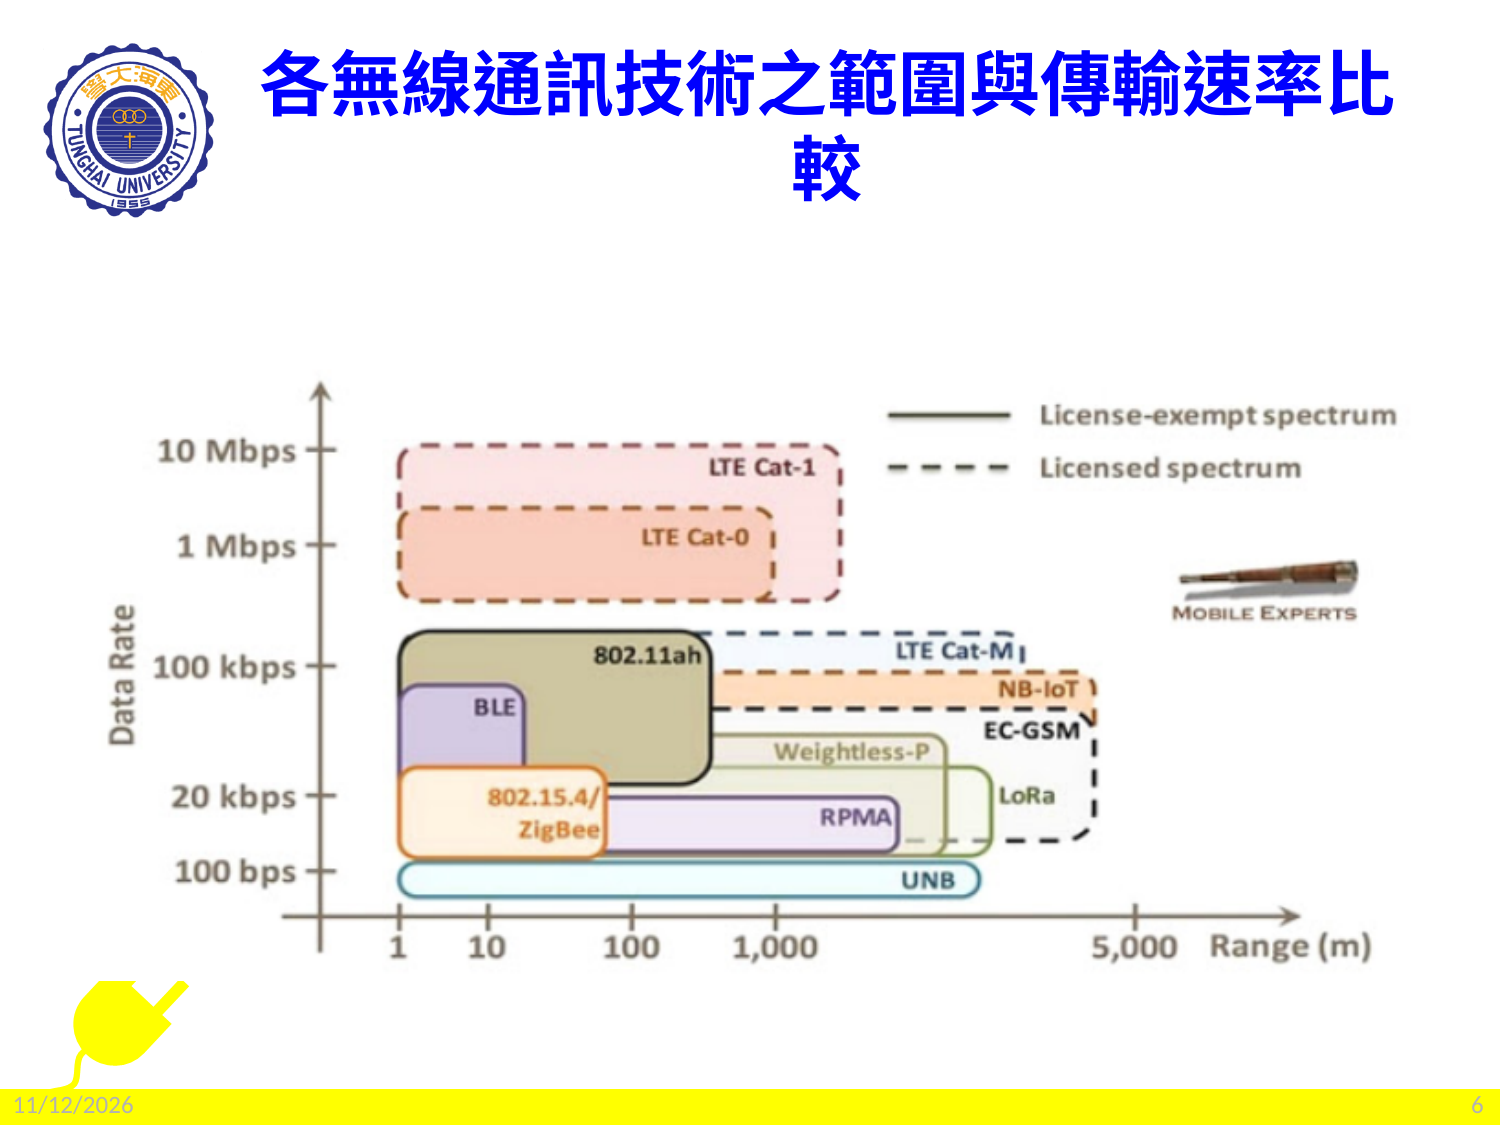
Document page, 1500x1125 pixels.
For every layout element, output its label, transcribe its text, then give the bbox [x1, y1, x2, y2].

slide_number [0, 1082, 348, 1125]
slide_number 6 [1148, 1082, 1499, 1125]
picture [0, 361, 1500, 1125]
picture [42, 42, 215, 219]
title 各無線通訊技術之範圍與傳輸速率比較 [215, 30, 1439, 219]
footer [512, 1082, 988, 1125]
